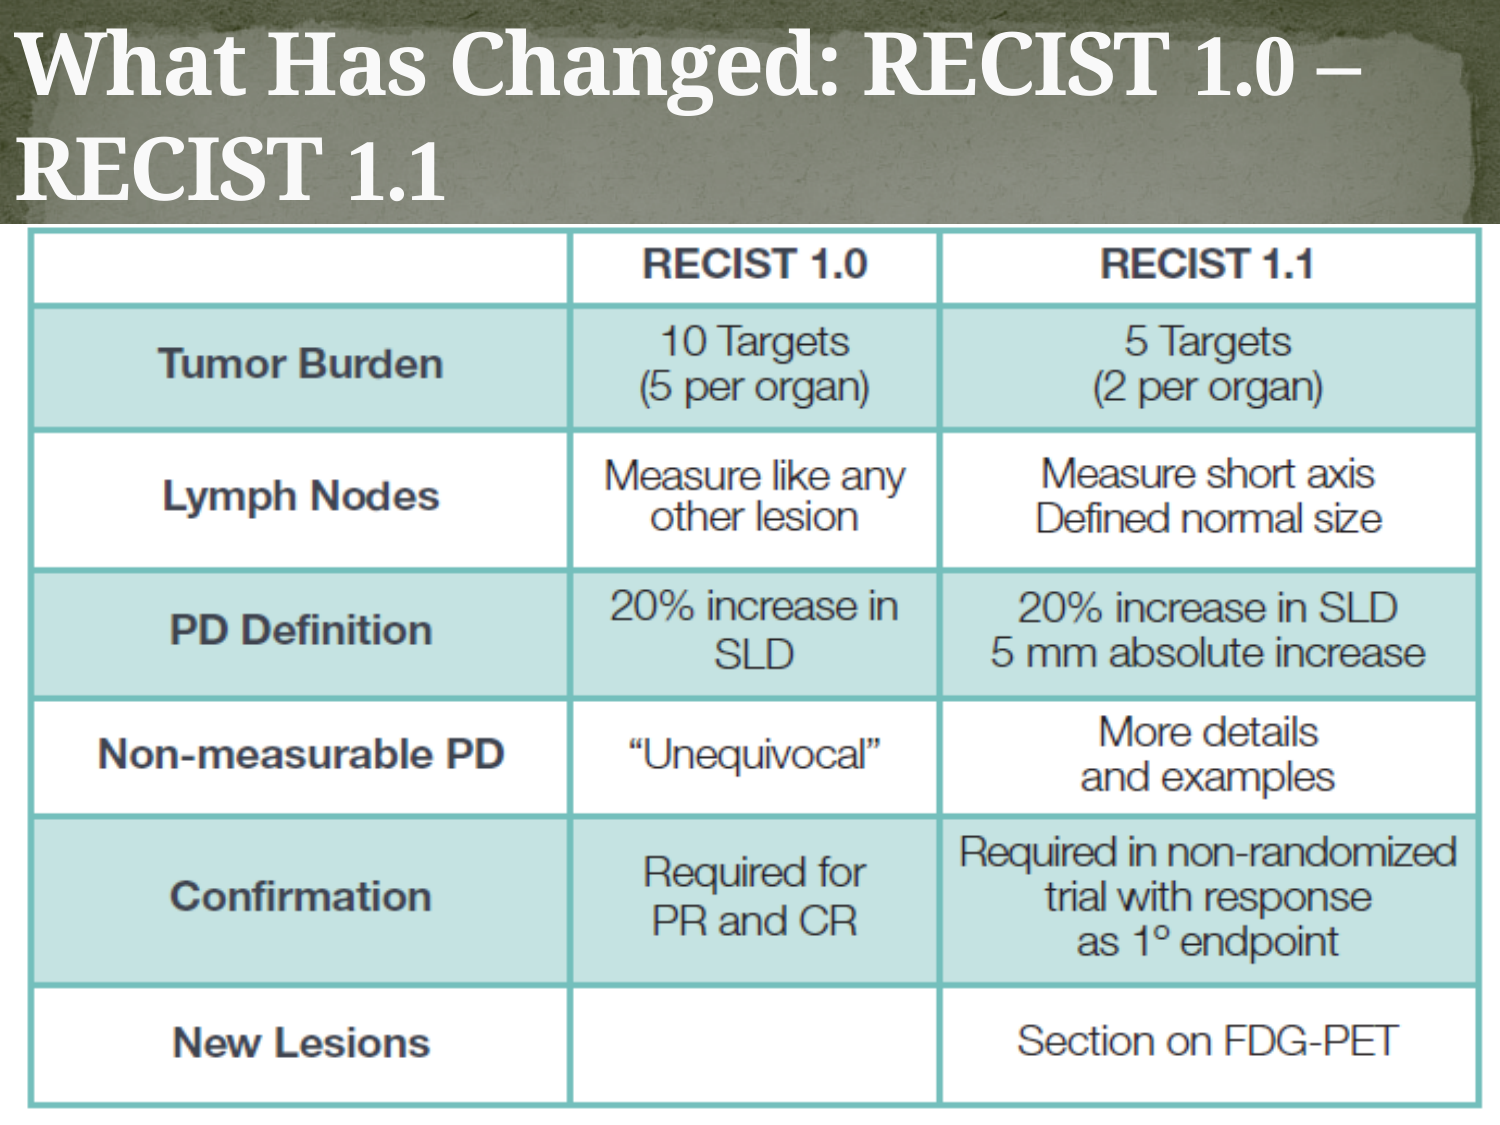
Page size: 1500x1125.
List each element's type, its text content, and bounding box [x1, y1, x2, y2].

picture [0, 224, 1500, 1125]
title What Has Changed: RECIST 1.0 – RECIST 1.1 [0, 24, 1500, 217]
